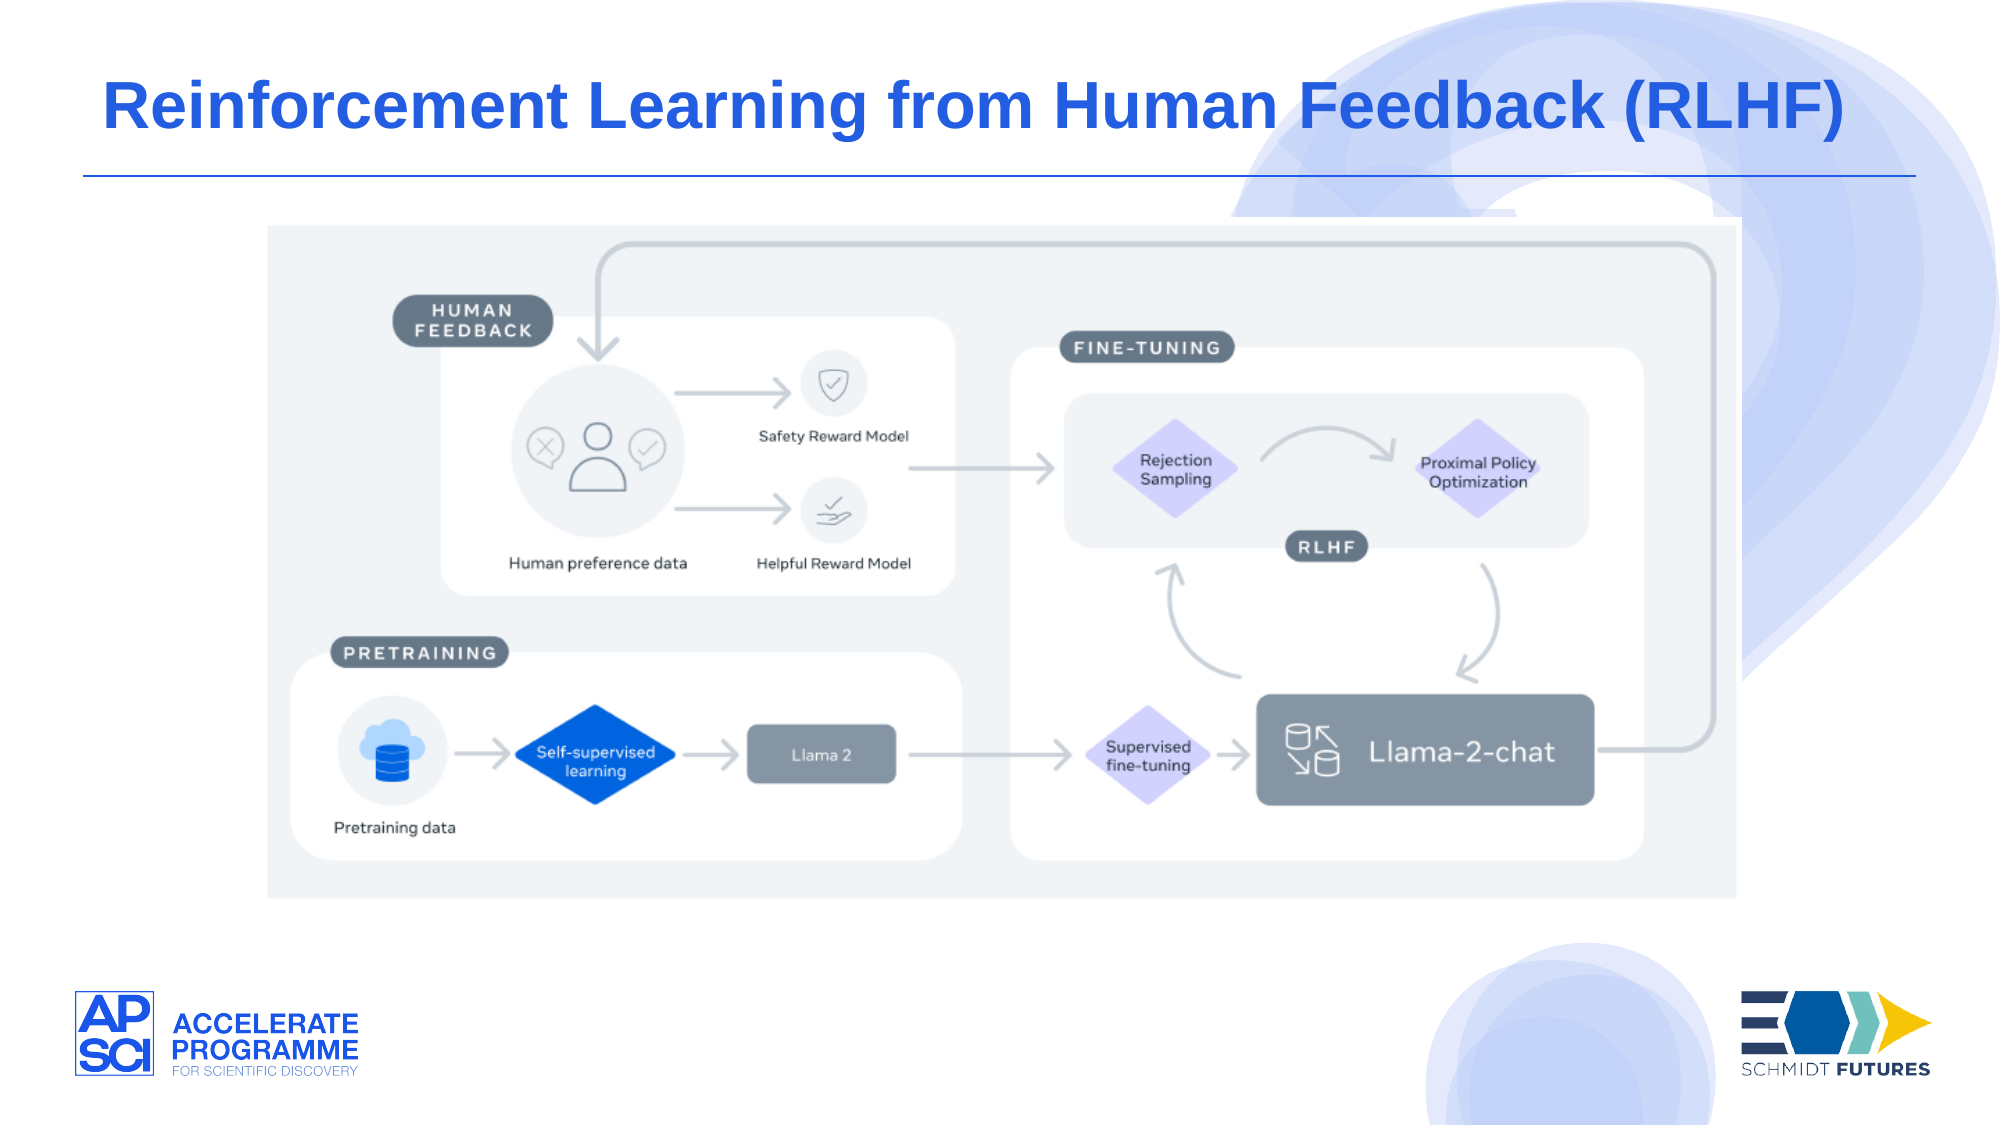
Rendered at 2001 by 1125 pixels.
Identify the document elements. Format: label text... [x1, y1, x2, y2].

picture [75, 991, 358, 1076]
picture [1741, 991, 1933, 1076]
picture [258, 217, 1742, 907]
list Reinforcement Learning from Human Feedback (RLHF) [82, 61, 1916, 166]
